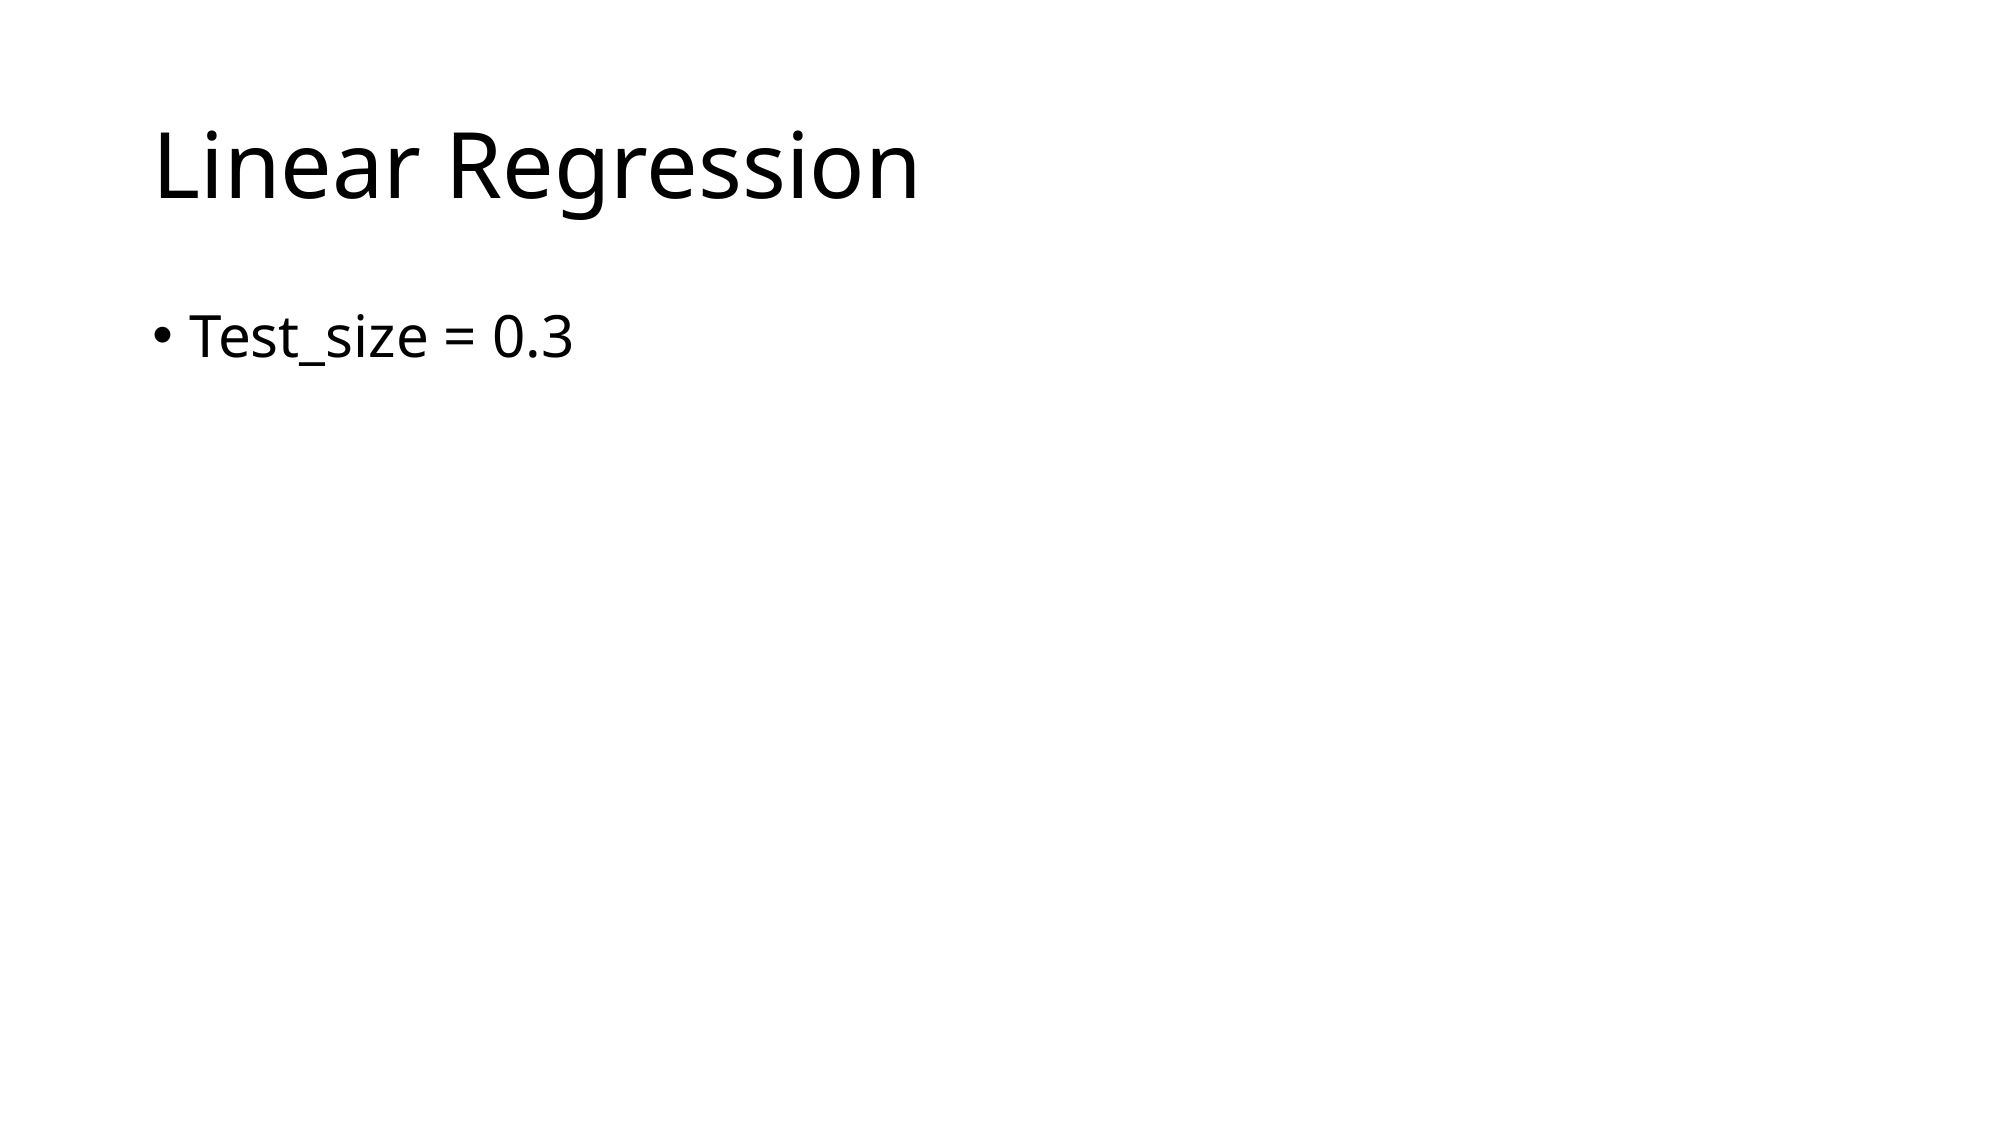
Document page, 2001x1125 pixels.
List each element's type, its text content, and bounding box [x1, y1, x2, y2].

list Test_size = 0.3 [137, 299, 1863, 1014]
title Linear Regression [137, 59, 1863, 278]
